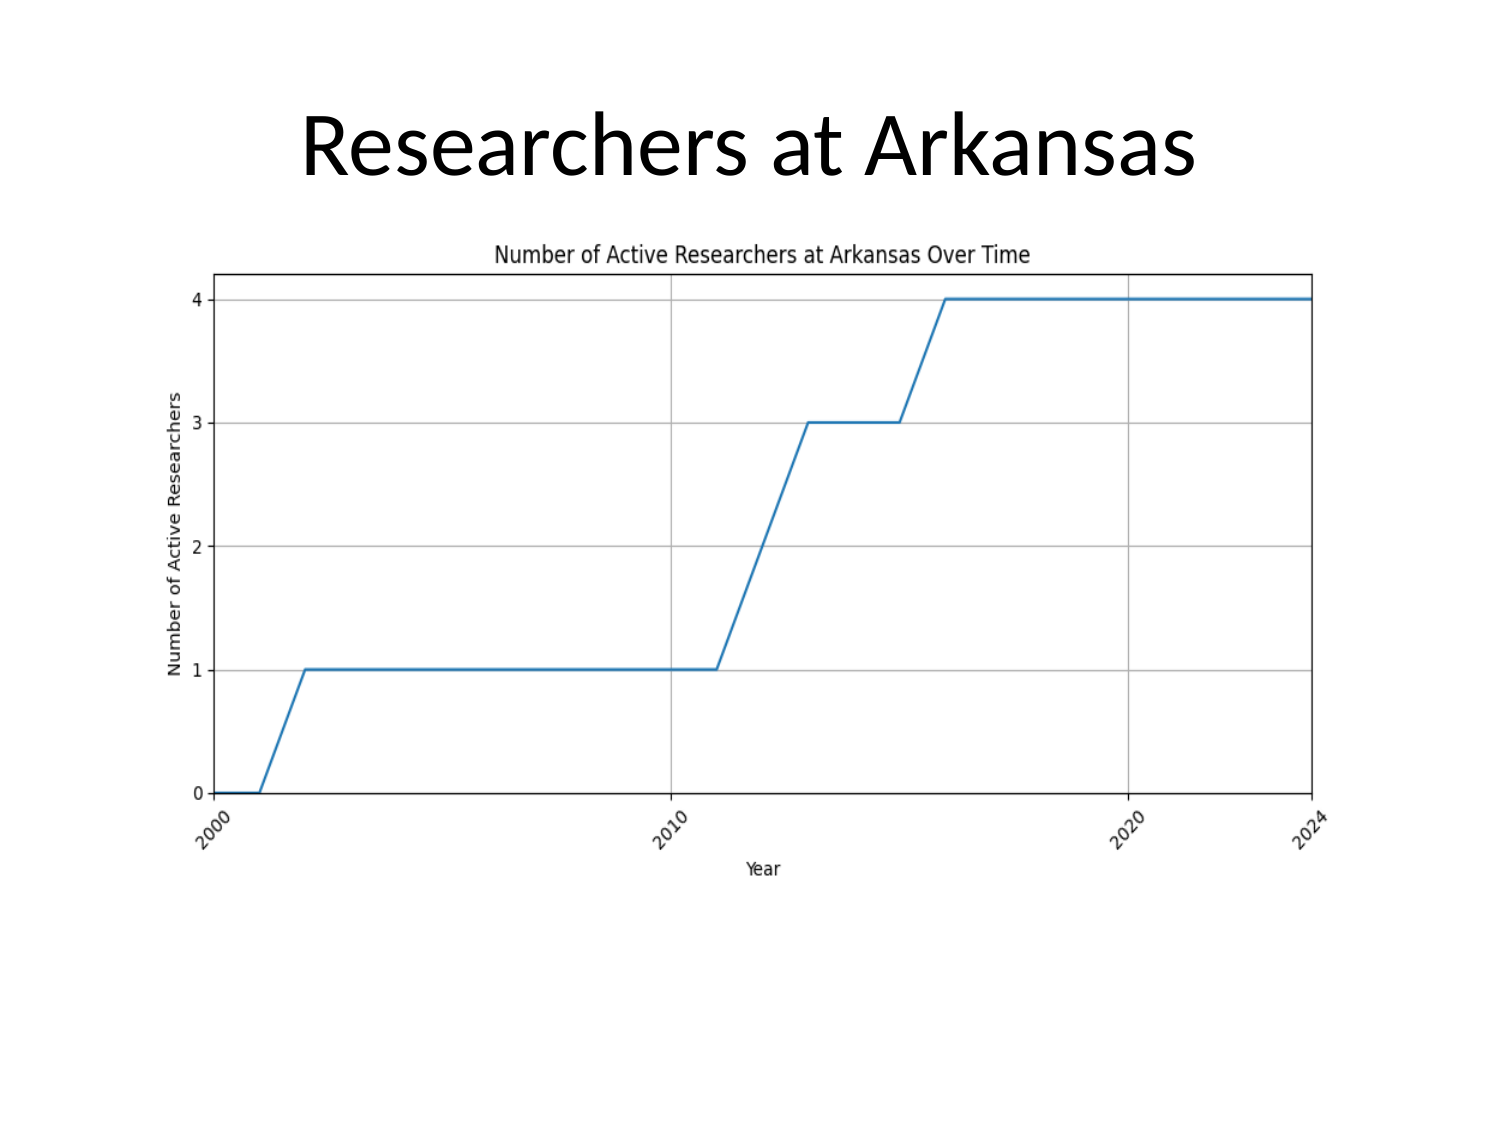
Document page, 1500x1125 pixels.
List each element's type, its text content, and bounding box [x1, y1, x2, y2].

title Researchers at Arkansas [75, 45, 1425, 233]
picture [149, 224, 1351, 901]
